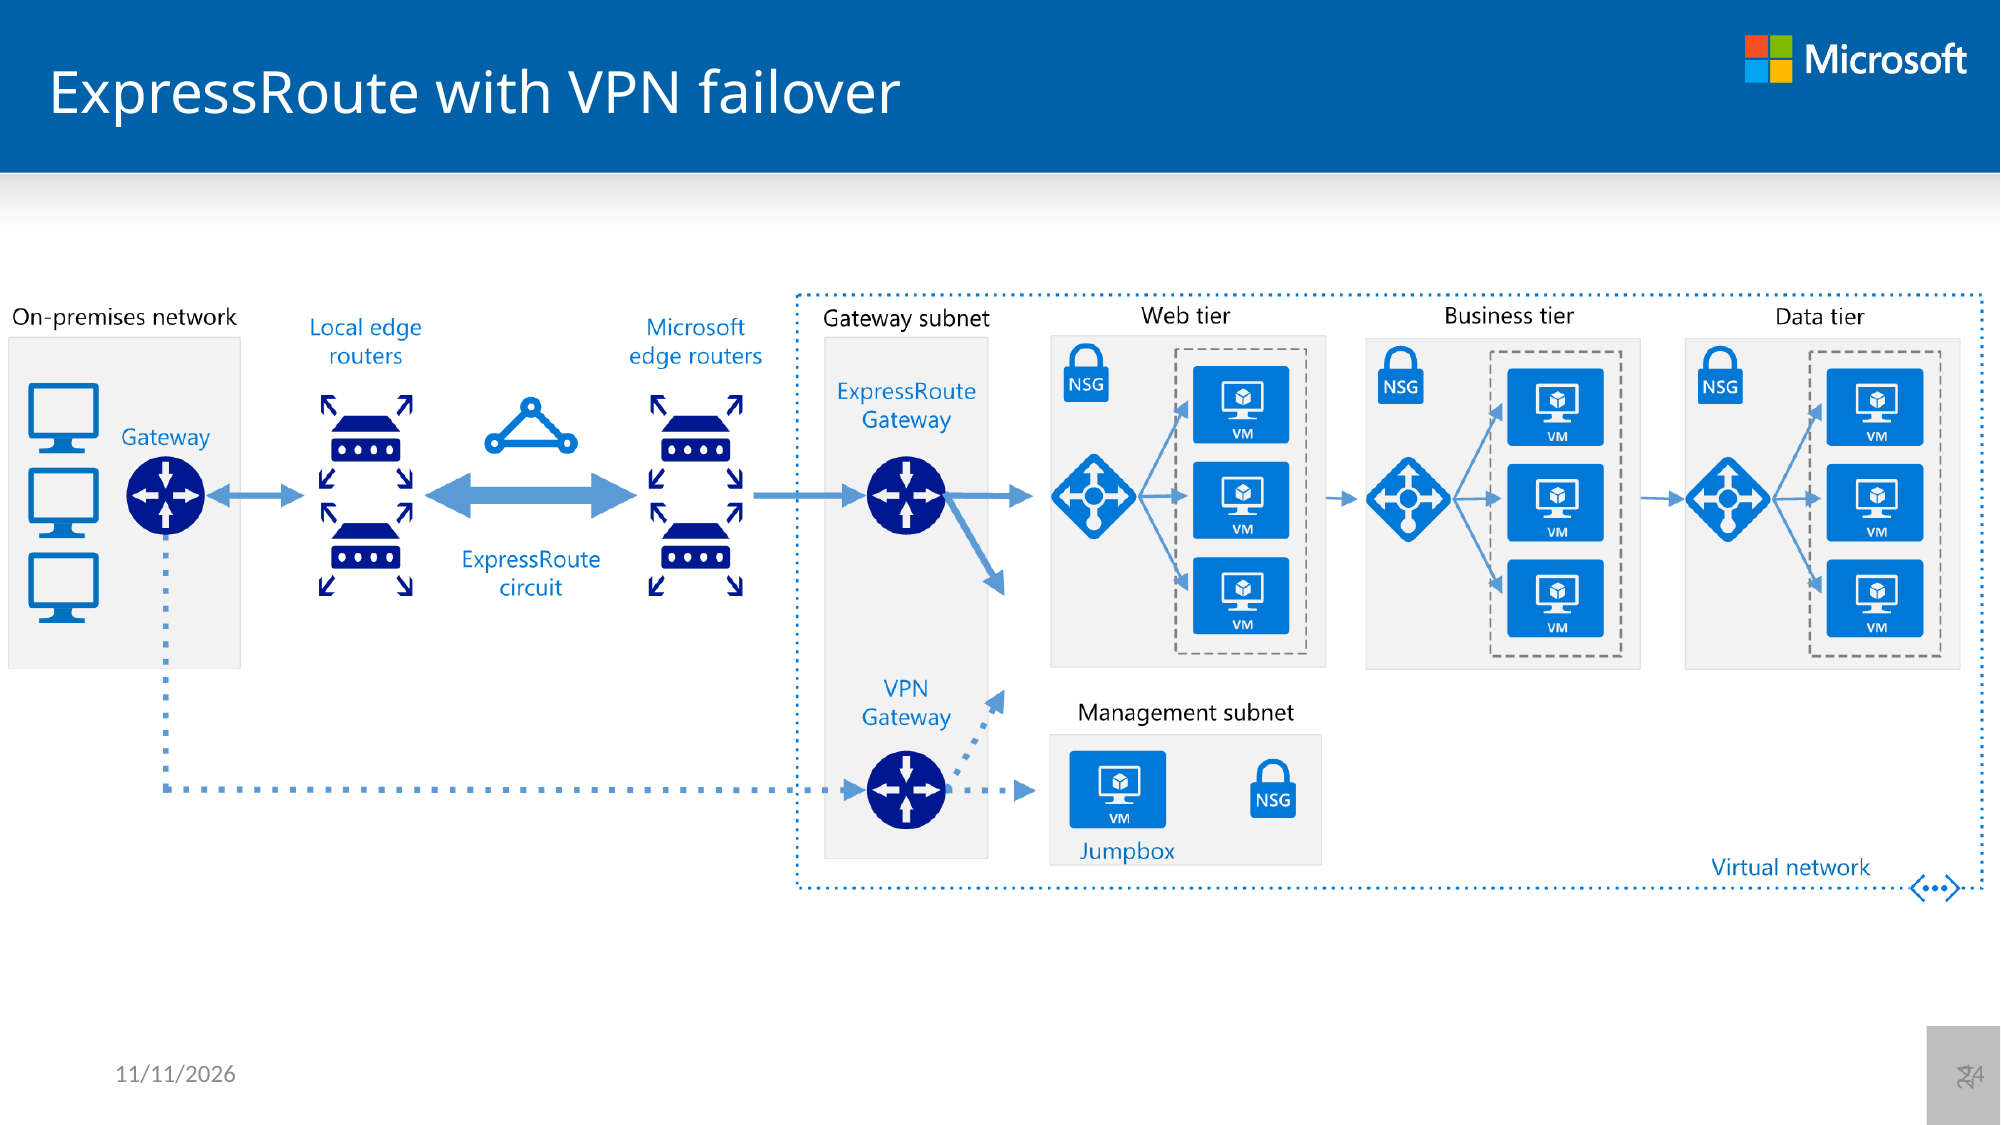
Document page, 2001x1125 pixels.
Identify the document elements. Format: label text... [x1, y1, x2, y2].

picture [1714, 6, 1997, 111]
picture [0, 284, 2000, 914]
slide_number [99, 1042, 567, 1103]
title ExpressRoute with VPN failover [33, 24, 1736, 156]
slide_number 24 [1533, 1042, 2000, 1103]
